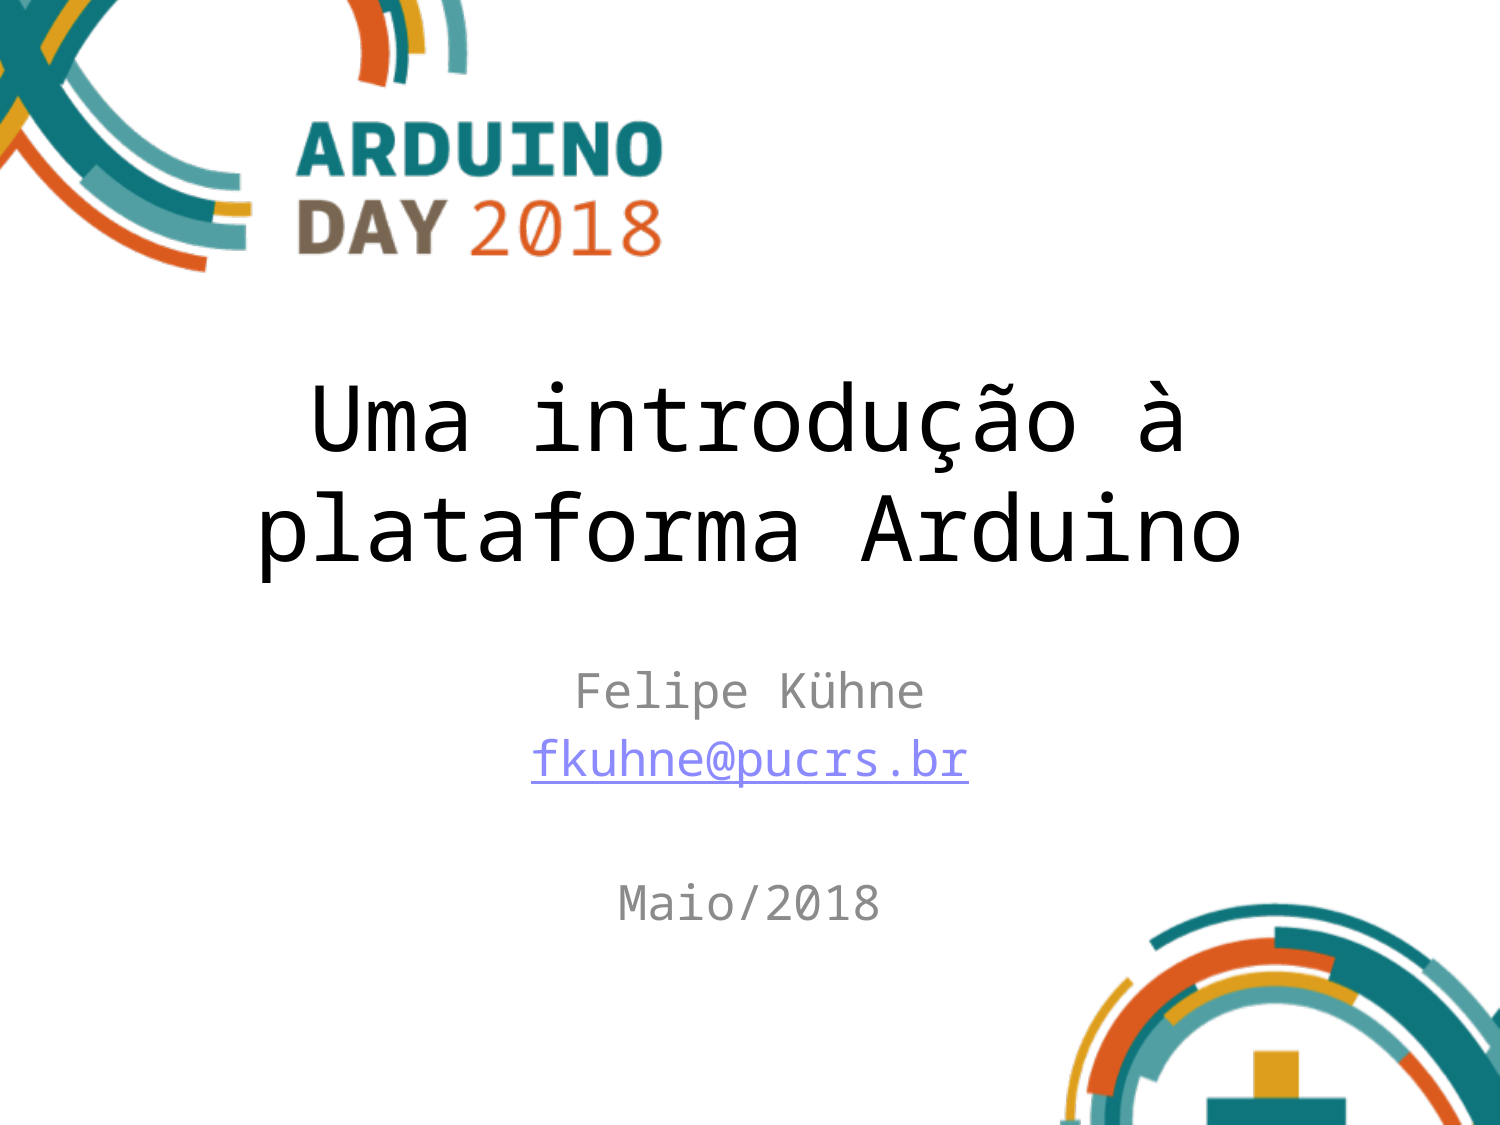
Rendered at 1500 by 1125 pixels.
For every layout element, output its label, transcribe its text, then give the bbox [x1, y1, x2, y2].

picture [0, 0, 740, 350]
subtitle Felipe Kühne fkuhne@pucrs.br Maio/2018 [225, 652, 1275, 940]
title Uma introdução à plataforma Arduino [112, 349, 1388, 591]
picture [960, 870, 1500, 1125]
